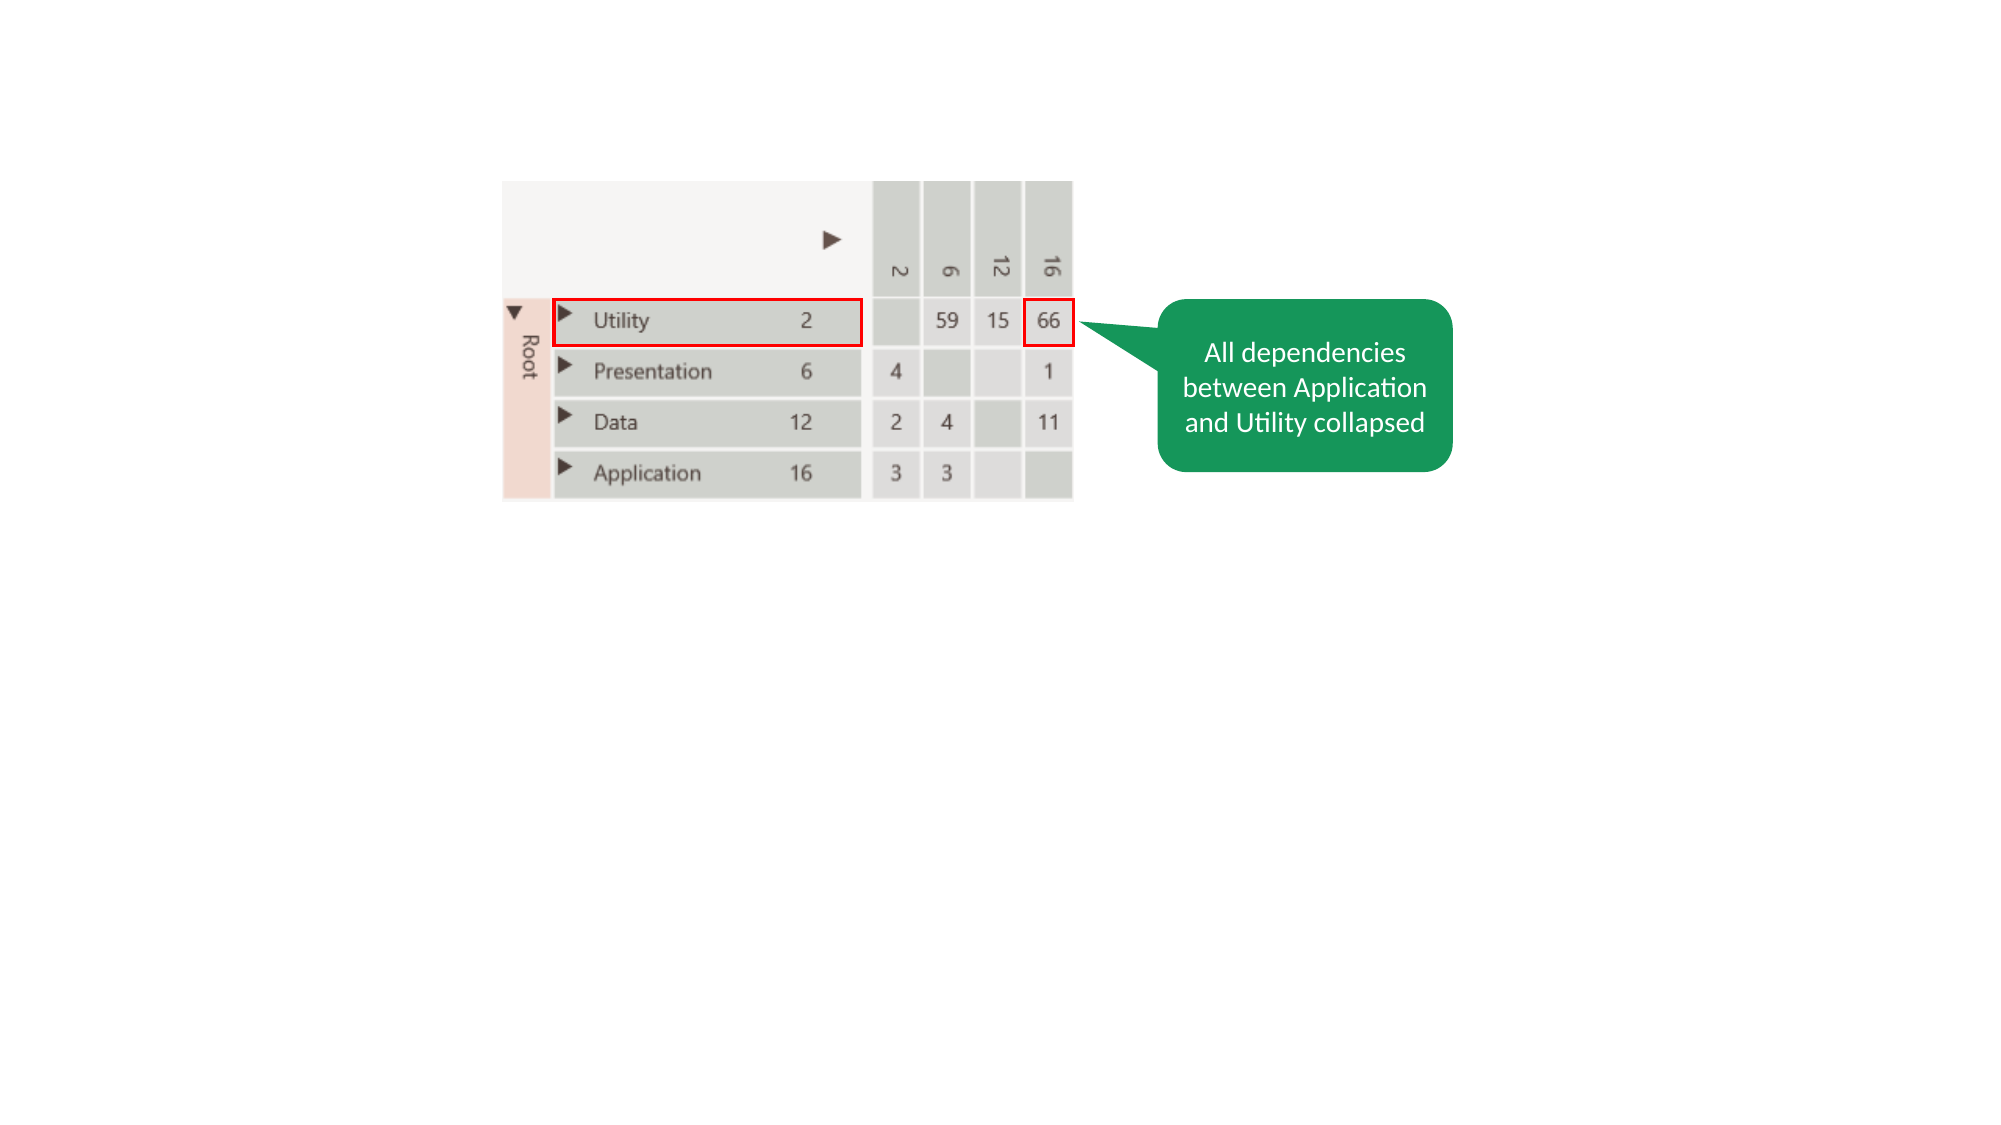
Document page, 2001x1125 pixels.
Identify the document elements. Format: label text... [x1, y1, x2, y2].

text_box All dependencies between Application and Utility collapsed [1078, 298, 1454, 473]
picture [502, 181, 1074, 502]
